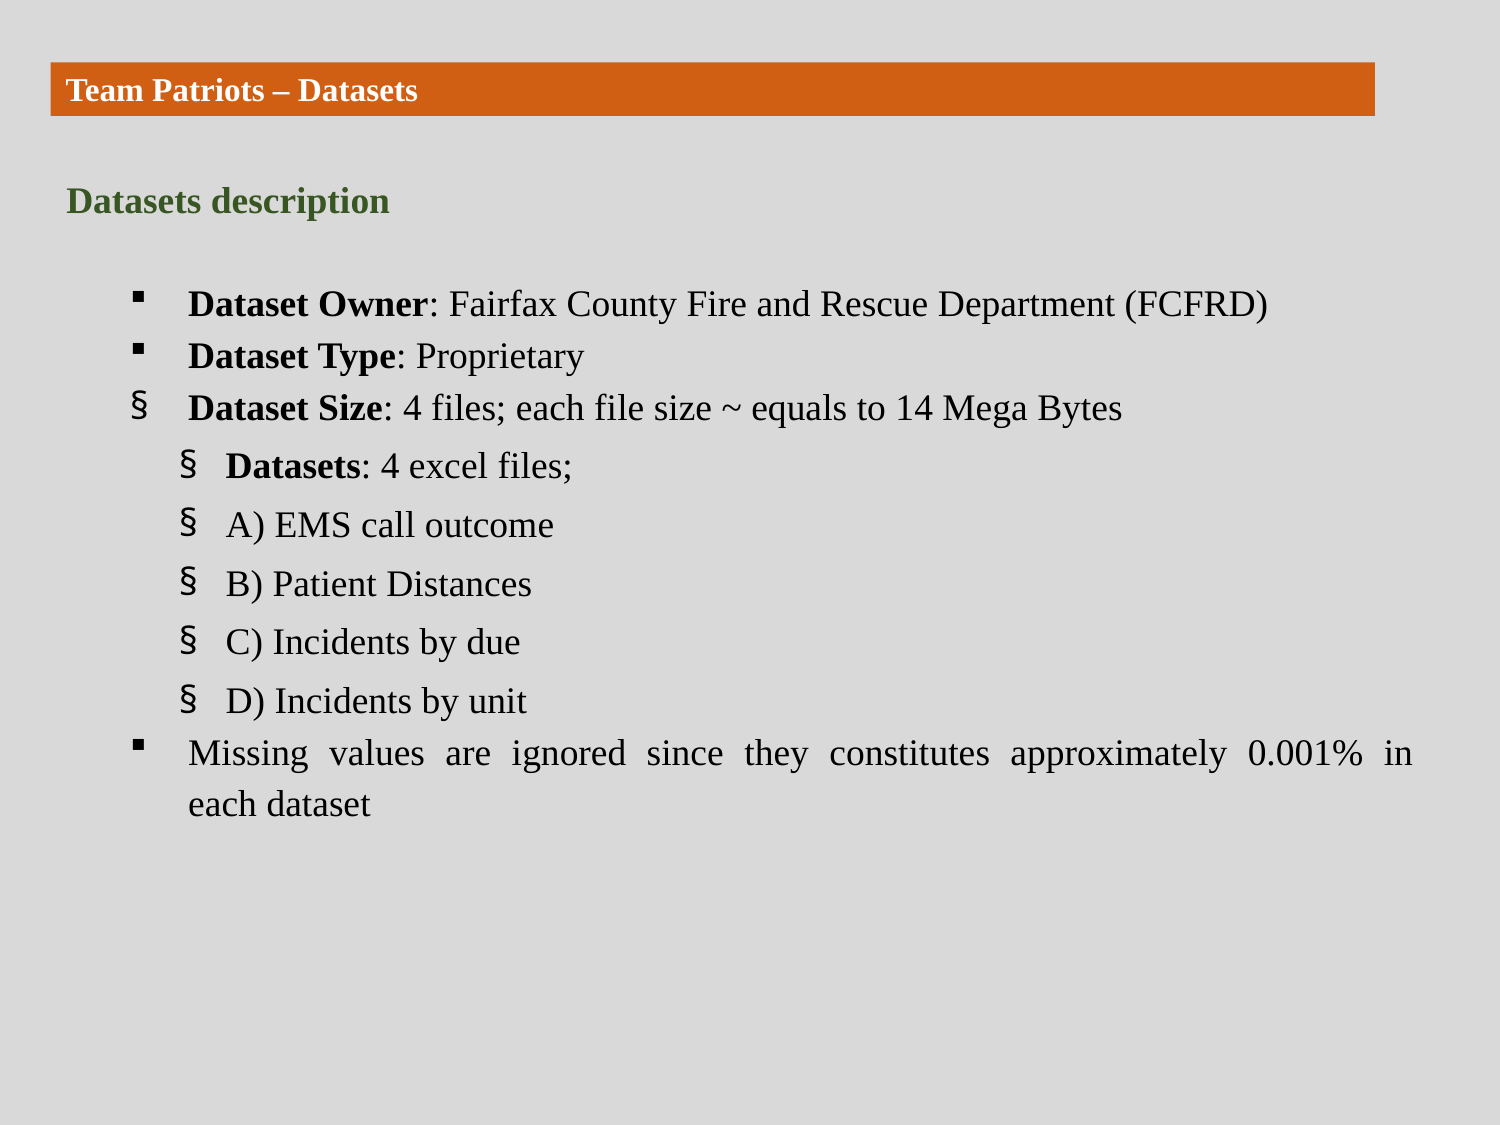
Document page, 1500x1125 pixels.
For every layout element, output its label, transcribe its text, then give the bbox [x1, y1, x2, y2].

list Datasets description Dataset Owner: Fairfax County Fire and Rescue Department (FCFRD) Dataset Type: Proprietary Dataset Size: 4 files; each file size ~ equals to 14 Mega Bytes Datasets: 4 excel files; A) EMS call outcome B) Patient Distances C) Incidents by due D) Incidents by unit Missing values are ignored since they constitutes approximately 0.001% in each dataset [51, 162, 1430, 991]
list Team Patriots – Datasets [50, 62, 1375, 116]
